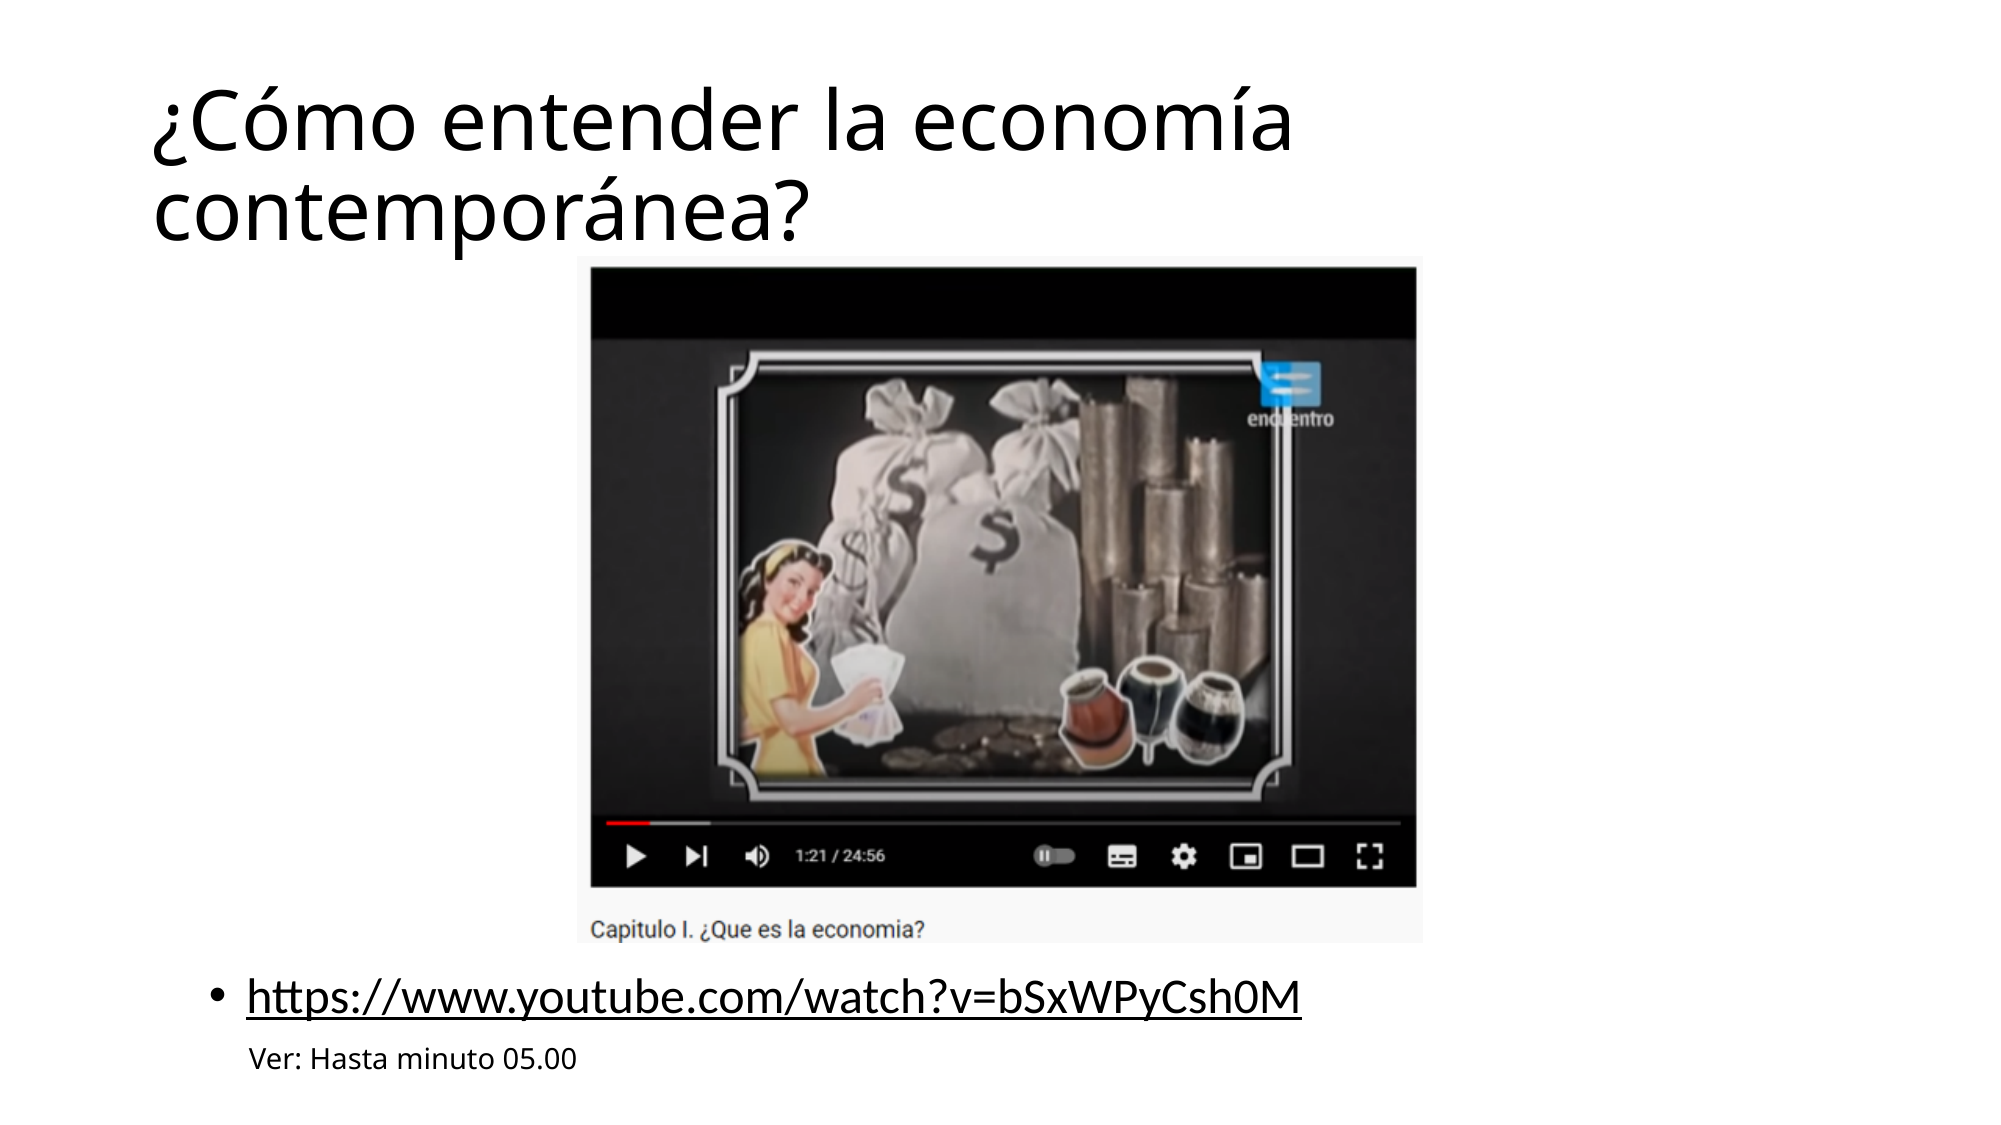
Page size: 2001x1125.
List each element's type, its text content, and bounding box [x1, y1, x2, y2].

text_box Ver: Hasta minuto 05.00 [234, 1032, 593, 1083]
title ¿Cómo entender la economía contemporánea? [137, 59, 1863, 278]
list https://www.youtube.com/watch?v=bSxWPyCsh0M [193, 962, 1325, 1064]
picture [577, 256, 1423, 943]
